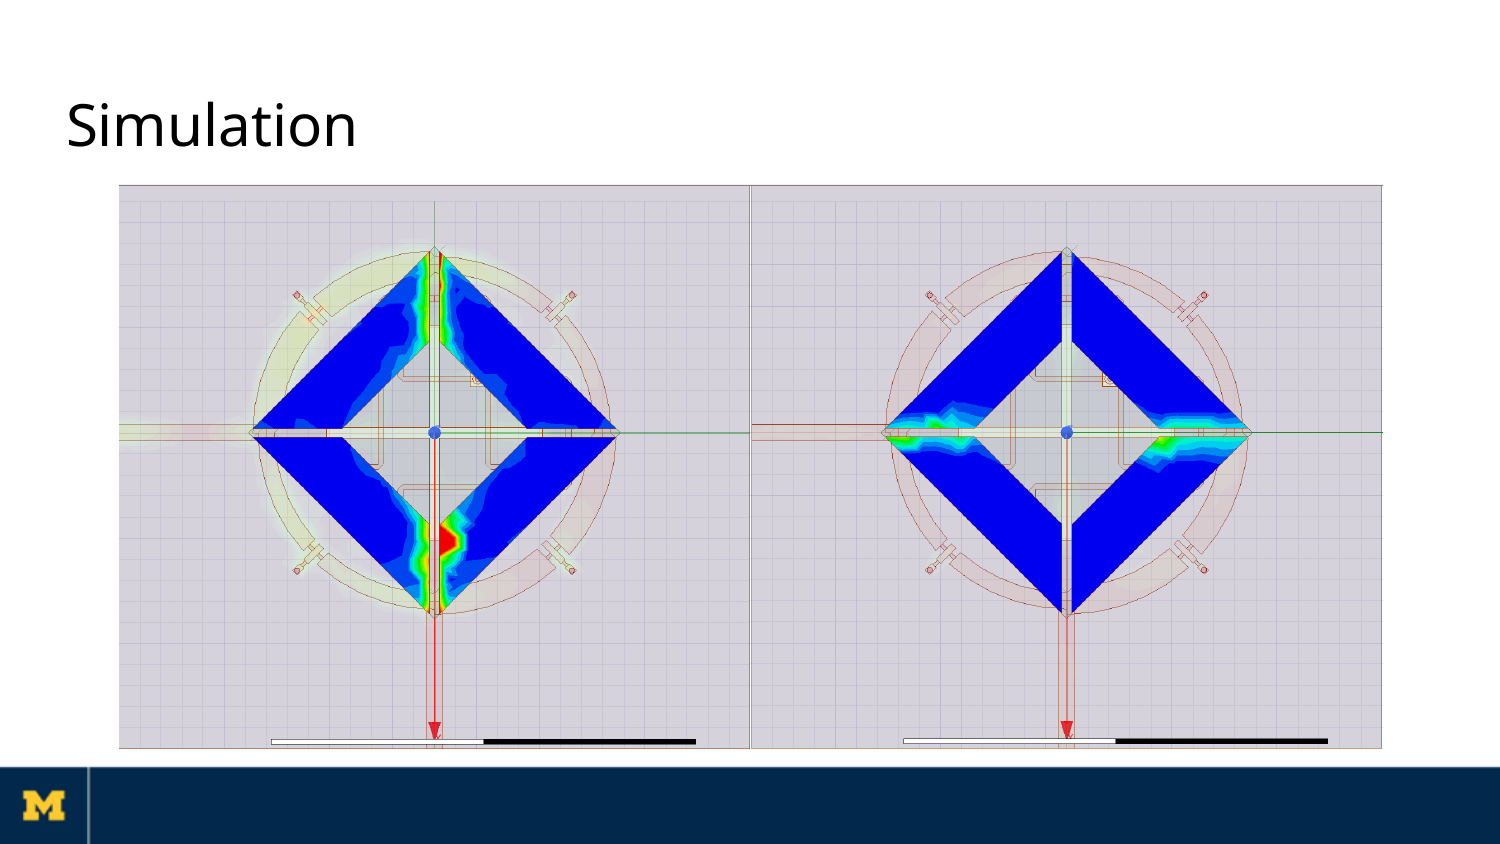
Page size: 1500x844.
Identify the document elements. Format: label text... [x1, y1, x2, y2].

picture [0, 0, 1500, 844]
title Simulation [51, 72, 1449, 167]
